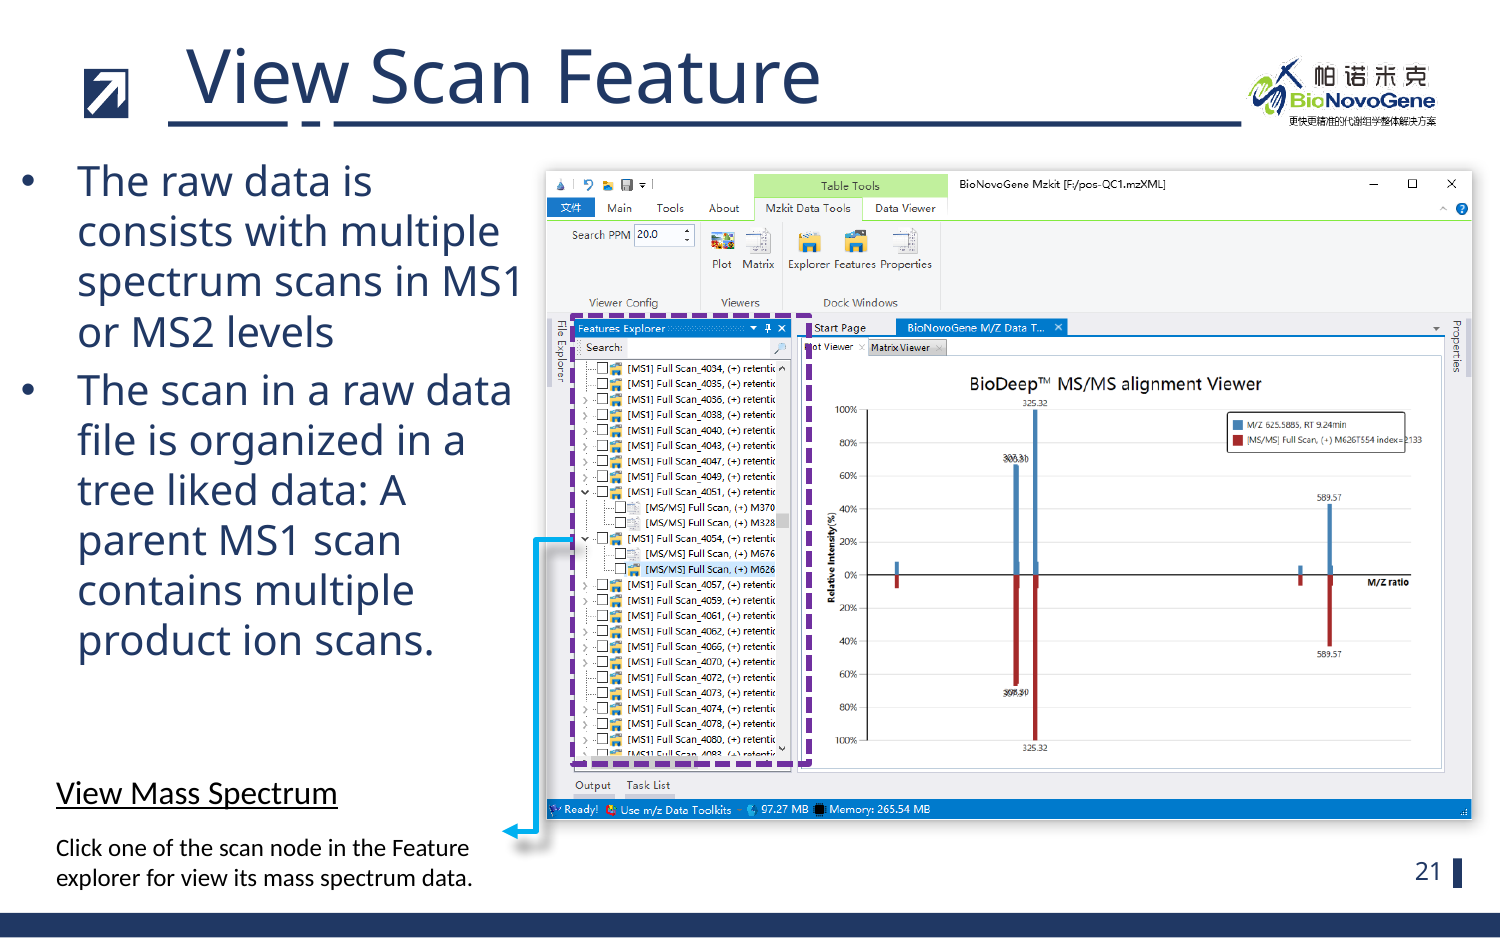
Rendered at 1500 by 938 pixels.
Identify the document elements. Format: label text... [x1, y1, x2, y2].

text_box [501, 539, 573, 833]
picture [1245, 55, 1444, 132]
title View Scan Feature [171, 19, 1058, 127]
picture [524, 149, 1500, 847]
text_box View Mass Spectrum Click one of the scan node in the Feature explorer for view its mass spectrum data. [41, 763, 502, 899]
list The raw data is consists with multiple spectrum scans in MS1 or MS2 levels The scan in a raw data file is organized in a tree liked data: A parent MS1 scan contains multiple product ion scans. [5, 147, 550, 892]
